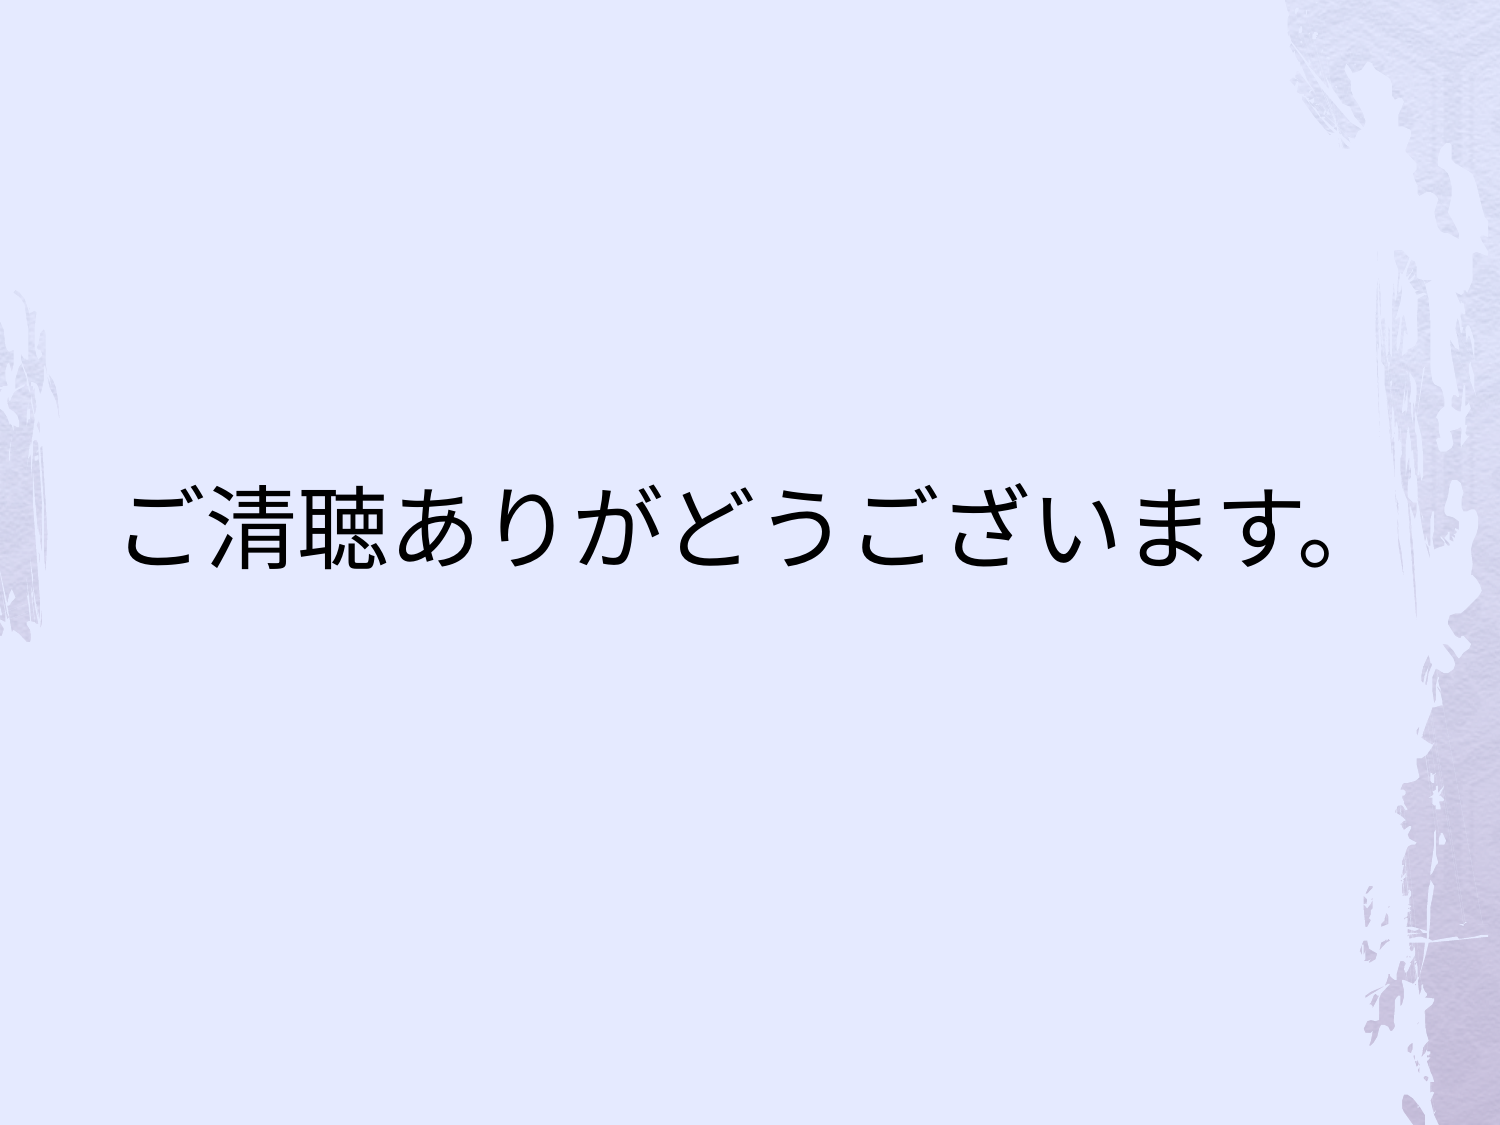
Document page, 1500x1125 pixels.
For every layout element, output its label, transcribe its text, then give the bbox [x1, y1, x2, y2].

title ご清聴ありがどうございます。 [76, 432, 1427, 621]
